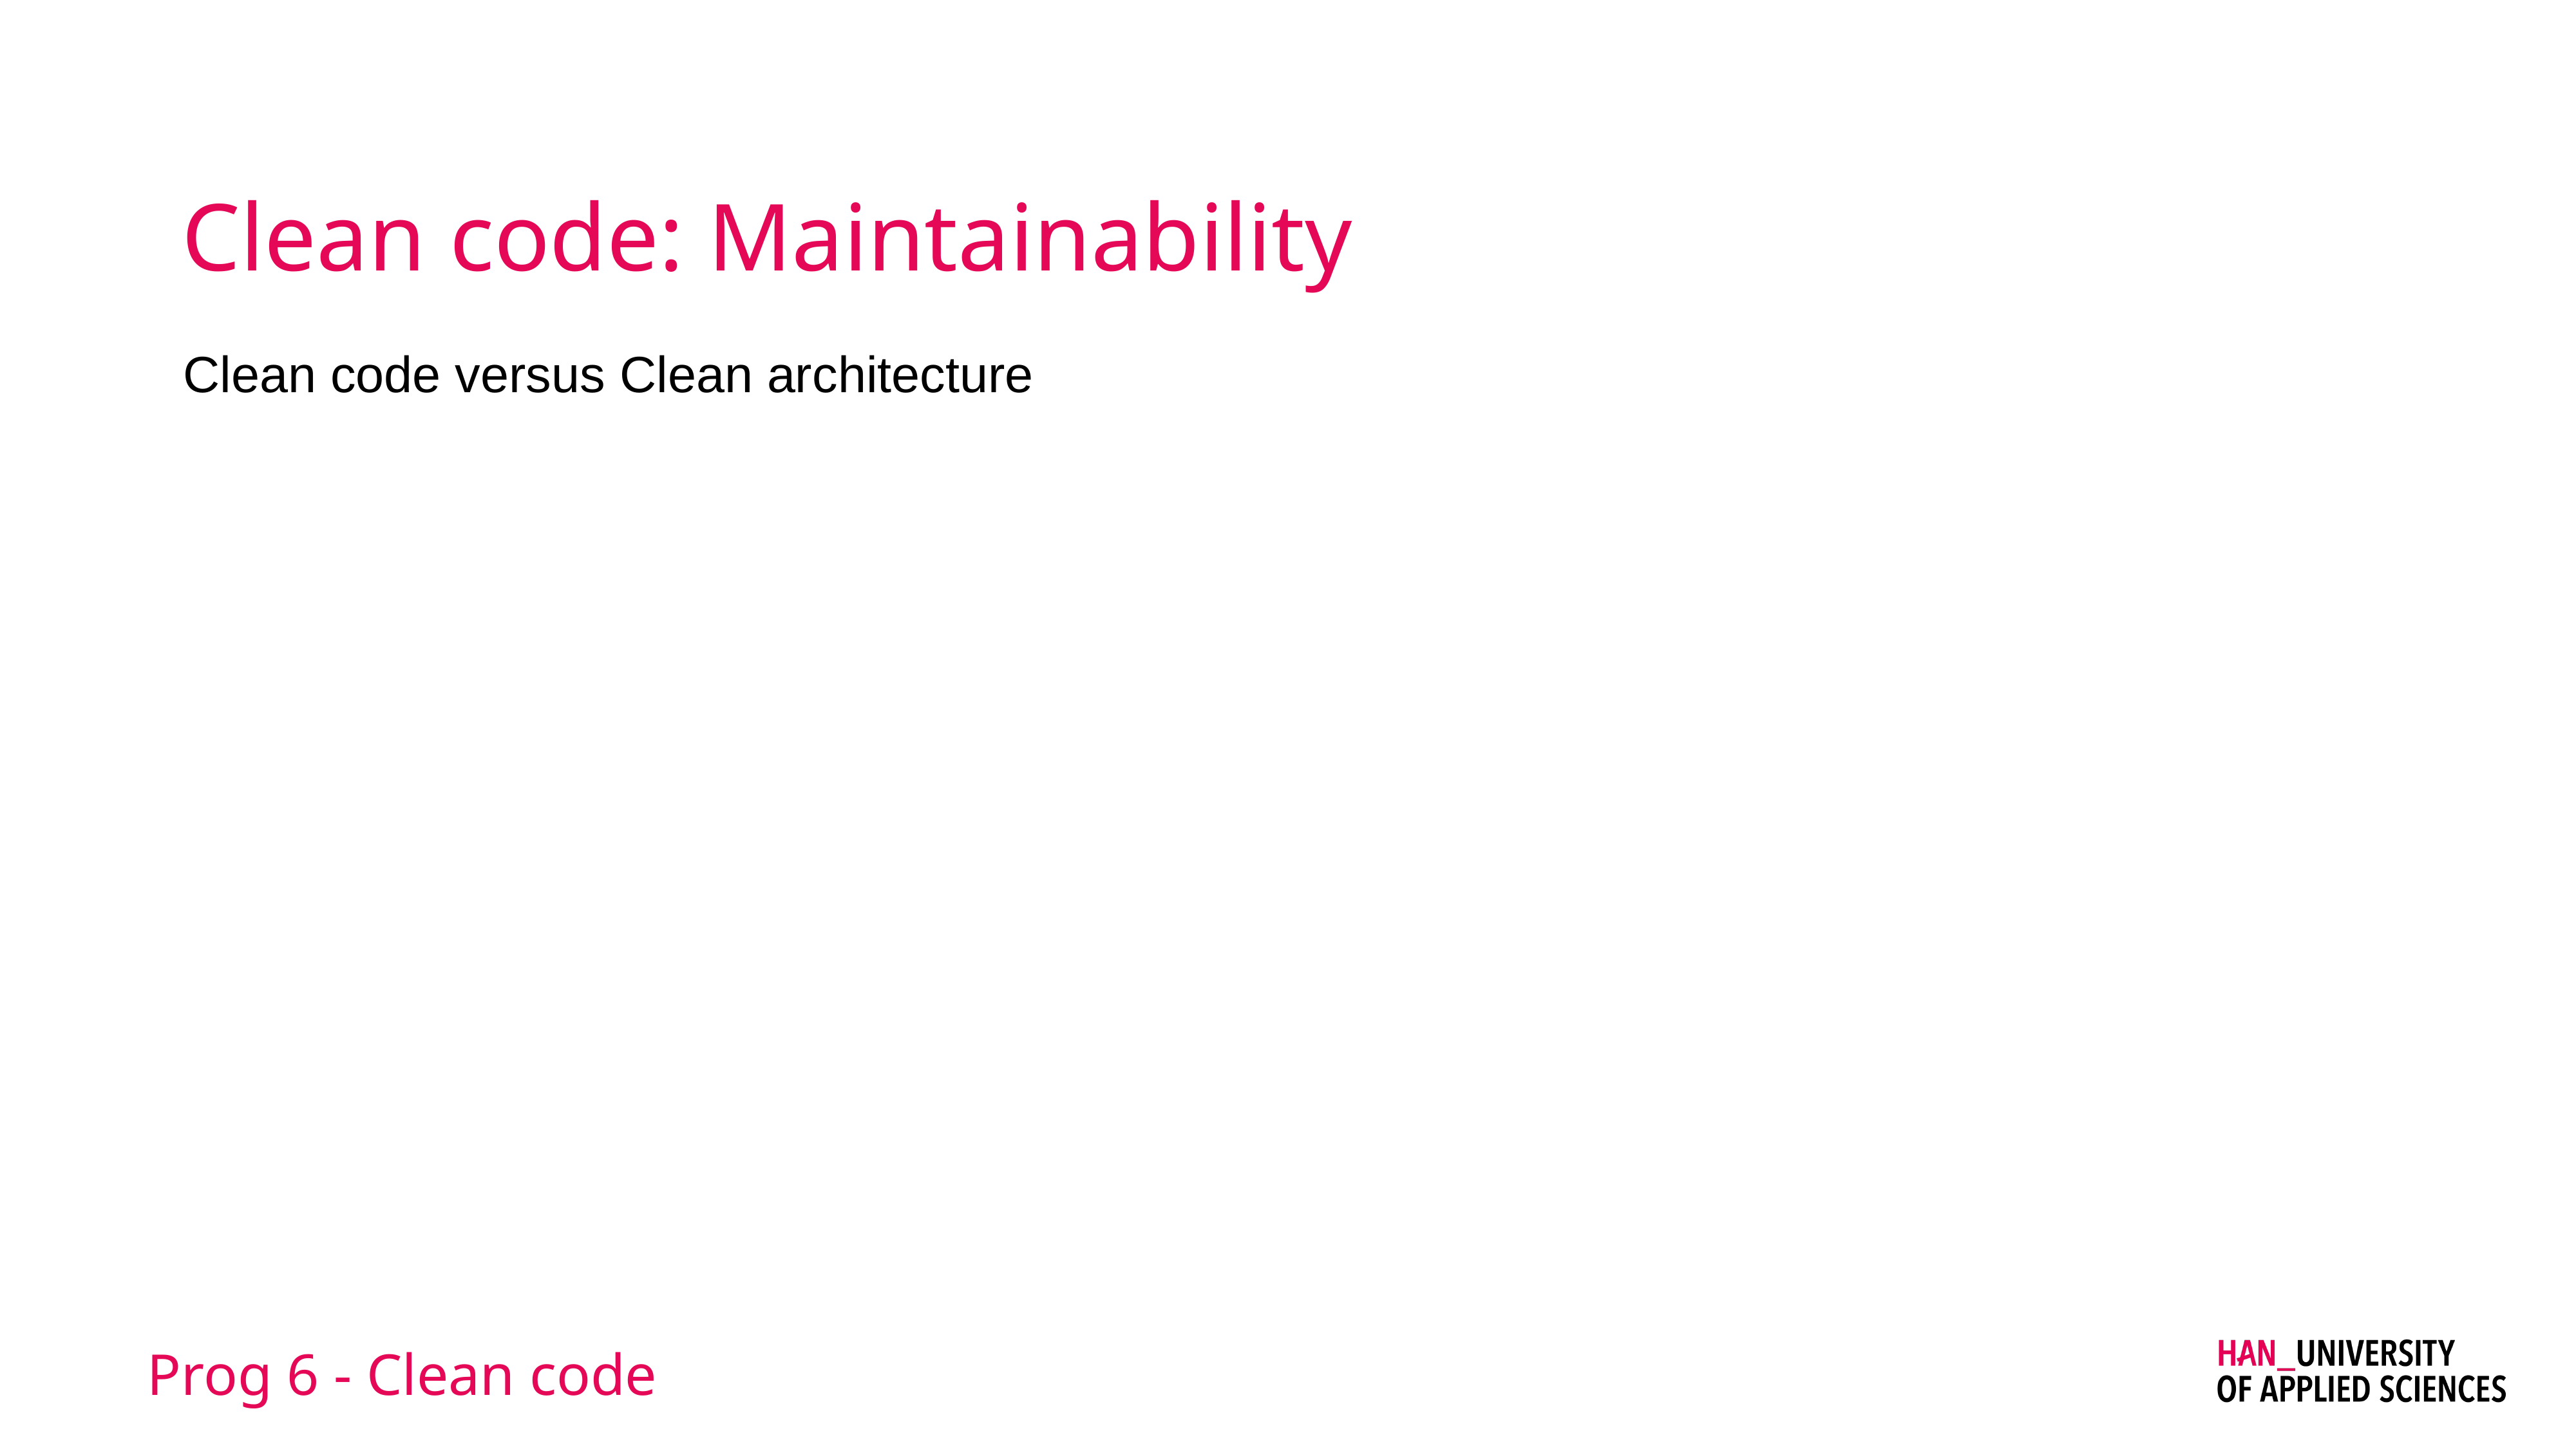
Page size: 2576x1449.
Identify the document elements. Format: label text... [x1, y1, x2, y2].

picture [2209, 1313, 2540, 1449]
title Clean code: Maintainability [176, 77, 2400, 296]
list Clean code versus Clean architecture [178, 324, 2485, 1307]
